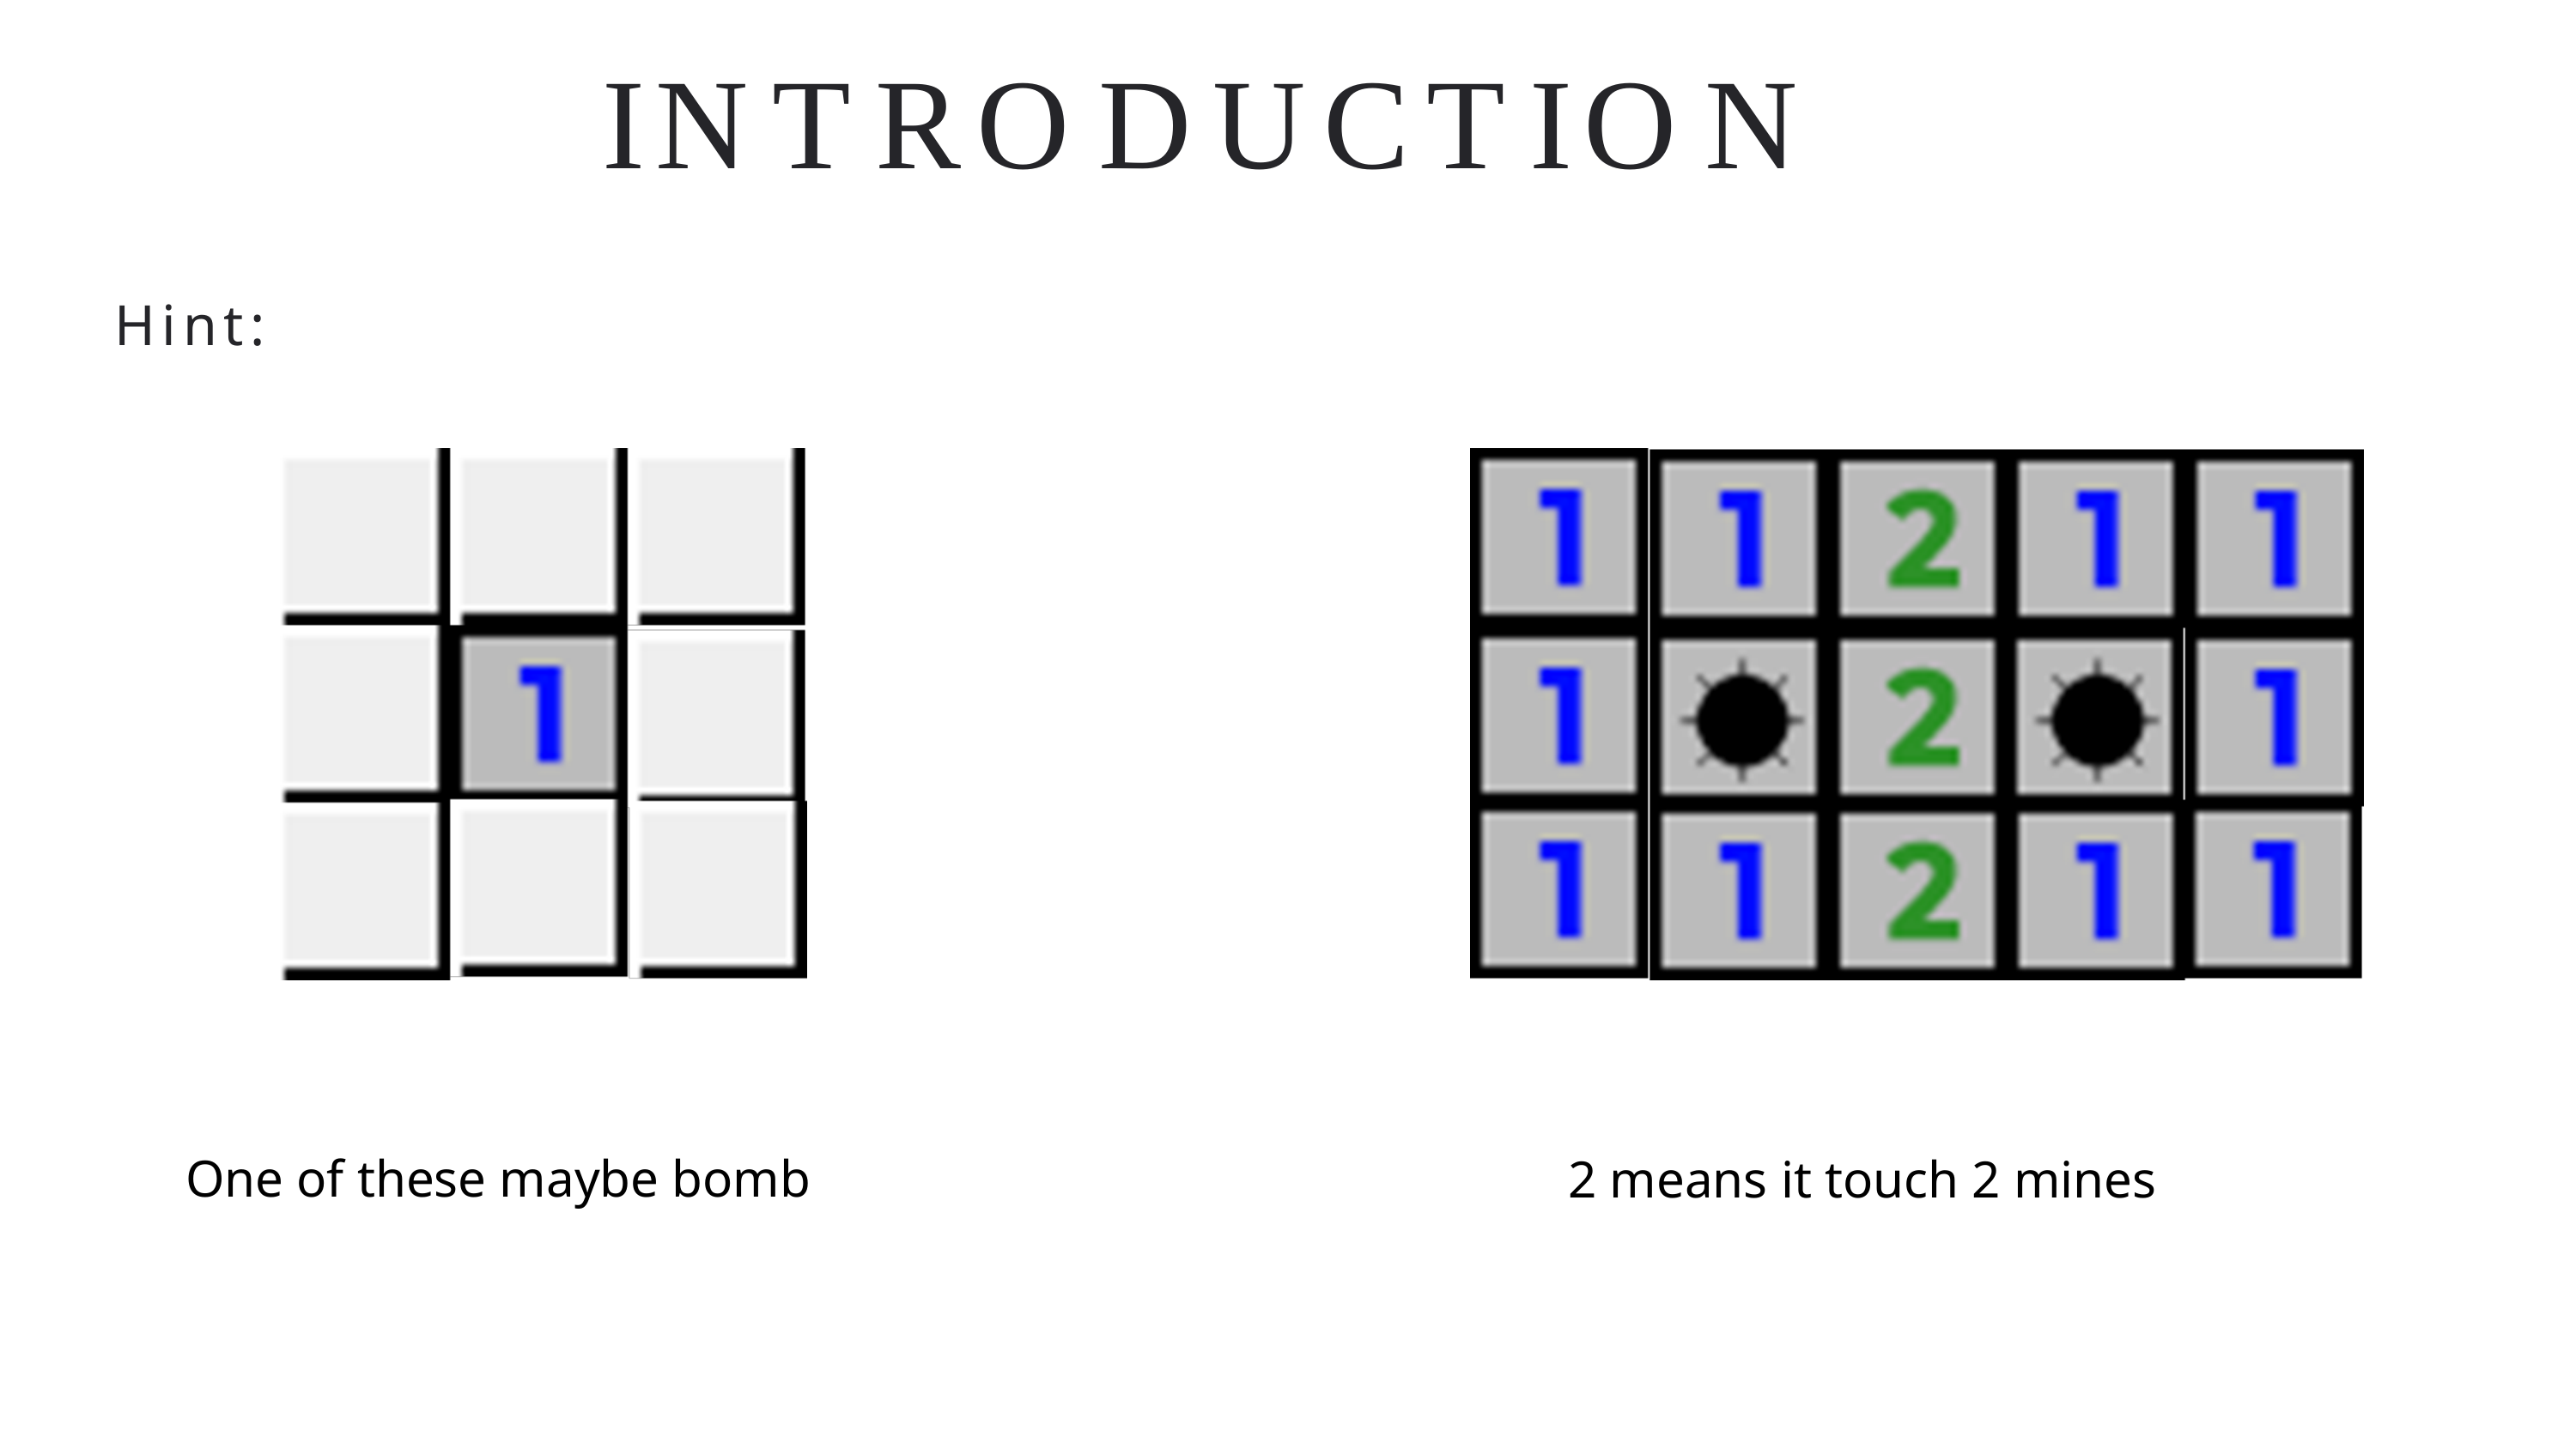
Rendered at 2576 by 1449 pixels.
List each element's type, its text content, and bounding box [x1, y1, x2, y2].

picture [1470, 448, 2364, 980]
title INTRODUCTION [600, 38, 1824, 282]
text_box One of these maybe bomb [0, 1136, 1144, 1208]
text_box Hint: [112, 279, 768, 357]
text_box 2 means it touch 2 mines [1144, 1136, 2576, 1208]
picture [273, 448, 807, 980]
